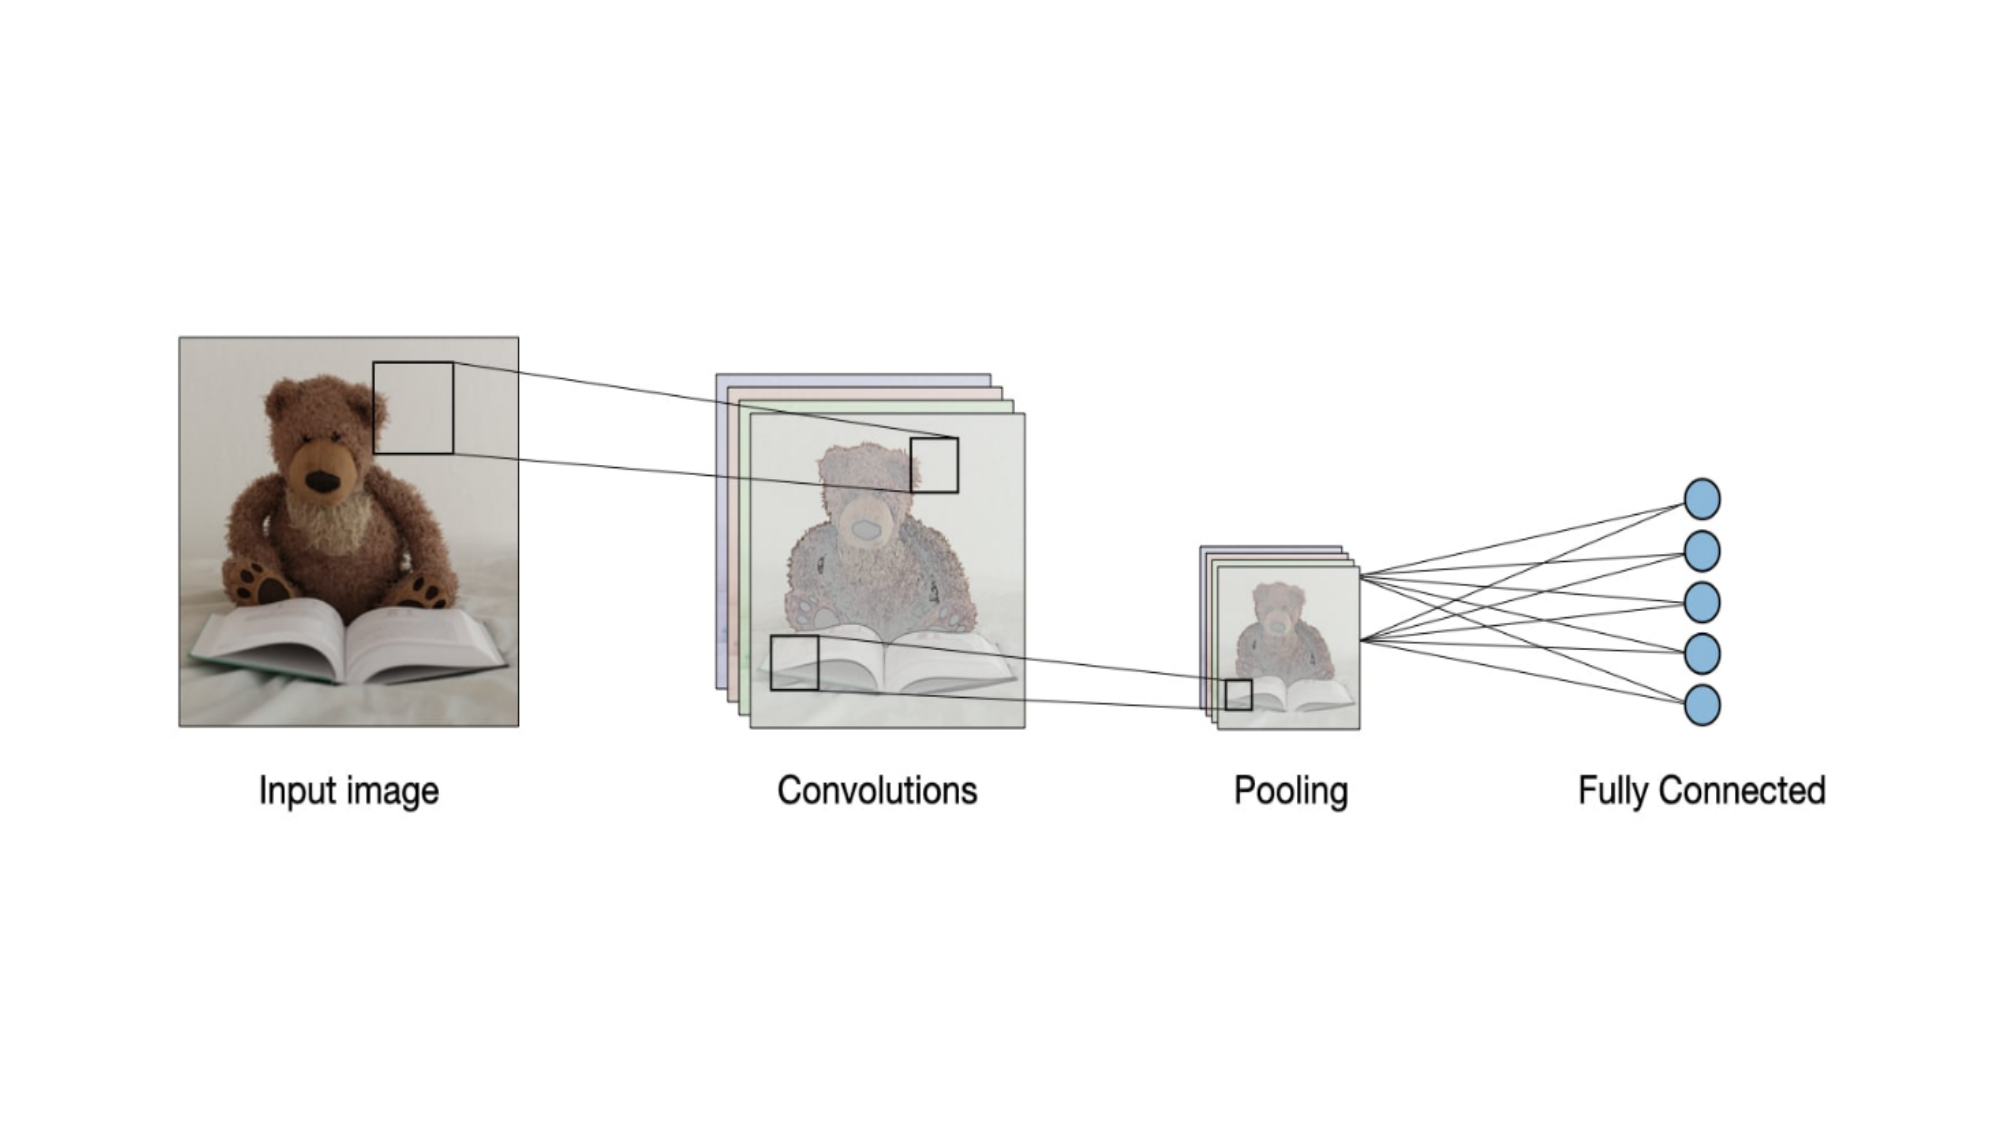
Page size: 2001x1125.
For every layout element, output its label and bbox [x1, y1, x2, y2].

picture [95, 292, 1902, 833]
